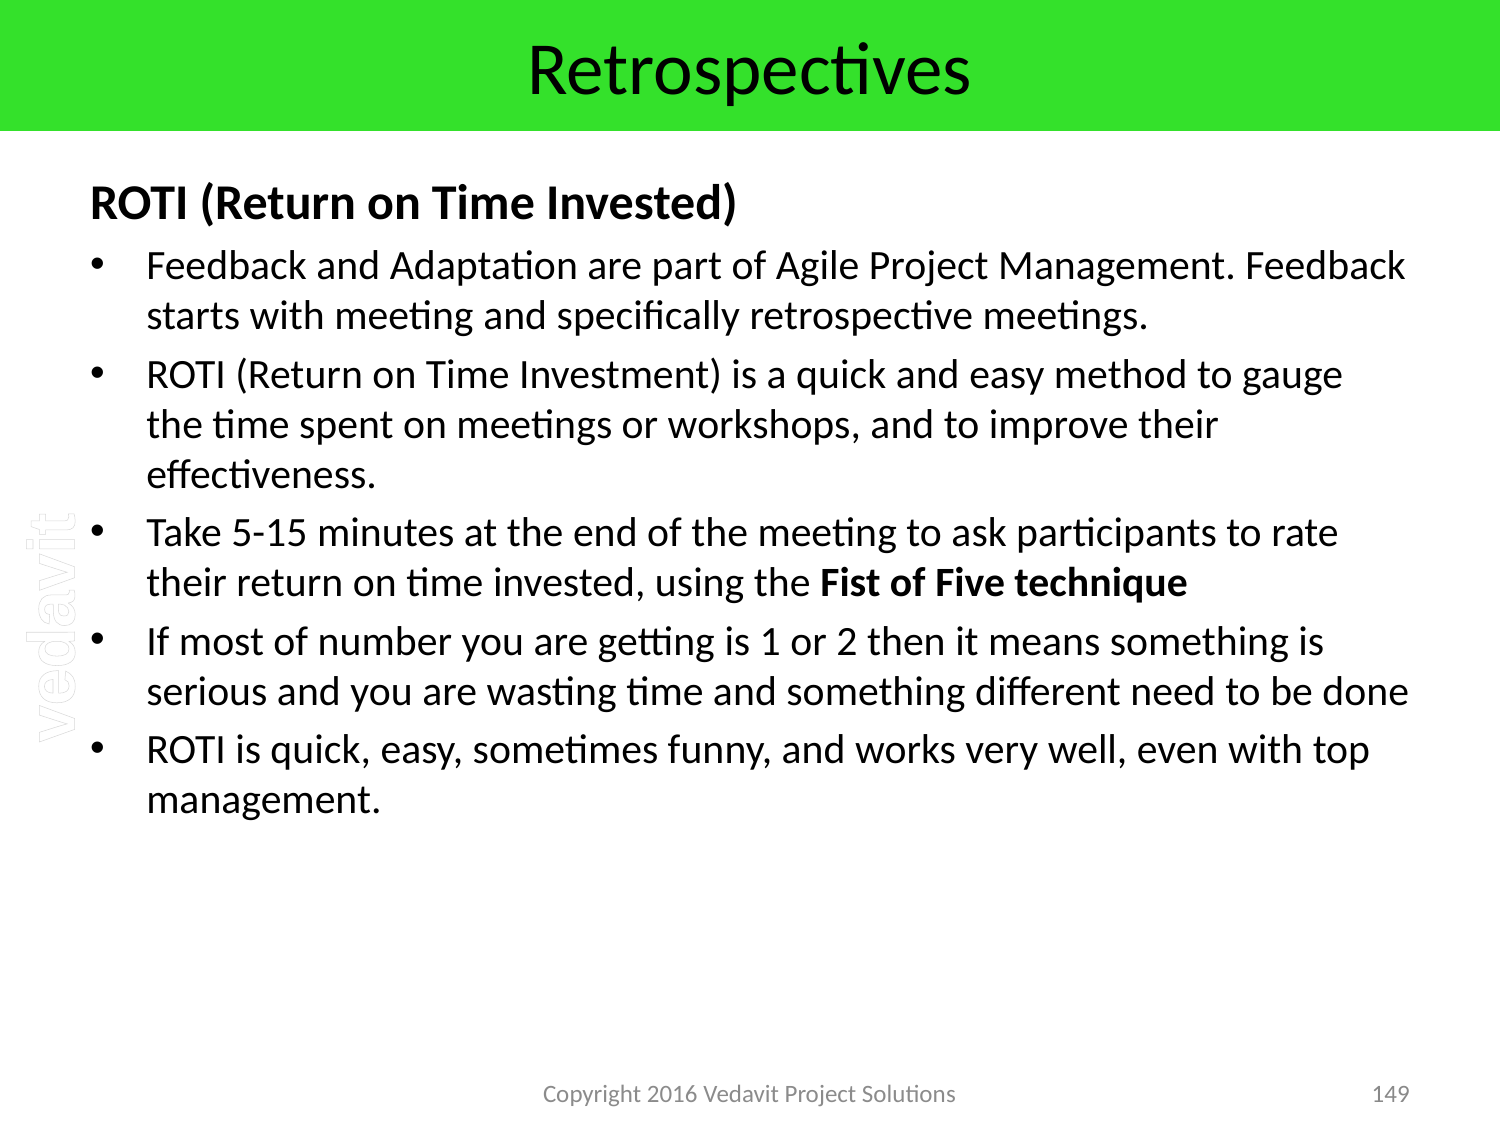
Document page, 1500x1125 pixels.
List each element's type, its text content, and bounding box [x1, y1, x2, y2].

list ROTI (Return on Time Invested) Feedback and Adaptation are part of Agile Project Management. Feedback starts with meeting and specifically retrospective meetings. ROTI (Return on Time Investment) is a quick and easy method to gauge the time spent on meetings or workshops, and to improve their effectiveness. Take 5-15 minutes at the end of the meeting to ask participants to rate their return on time invested, using the Fist of Five technique If most of number you are getting is 1 or 2 then it means something is serious and you are wasting time and something different need to be done ROTI is quick, easy, sometimes funny, and works very well, even with top management. [75, 162, 1425, 1000]
title Retrospectives [0, 0, 1500, 131]
footer Copyright 2016 Vedavit Project Solutions [512, 1062, 988, 1123]
slide_number 149 [1074, 1062, 1425, 1123]
